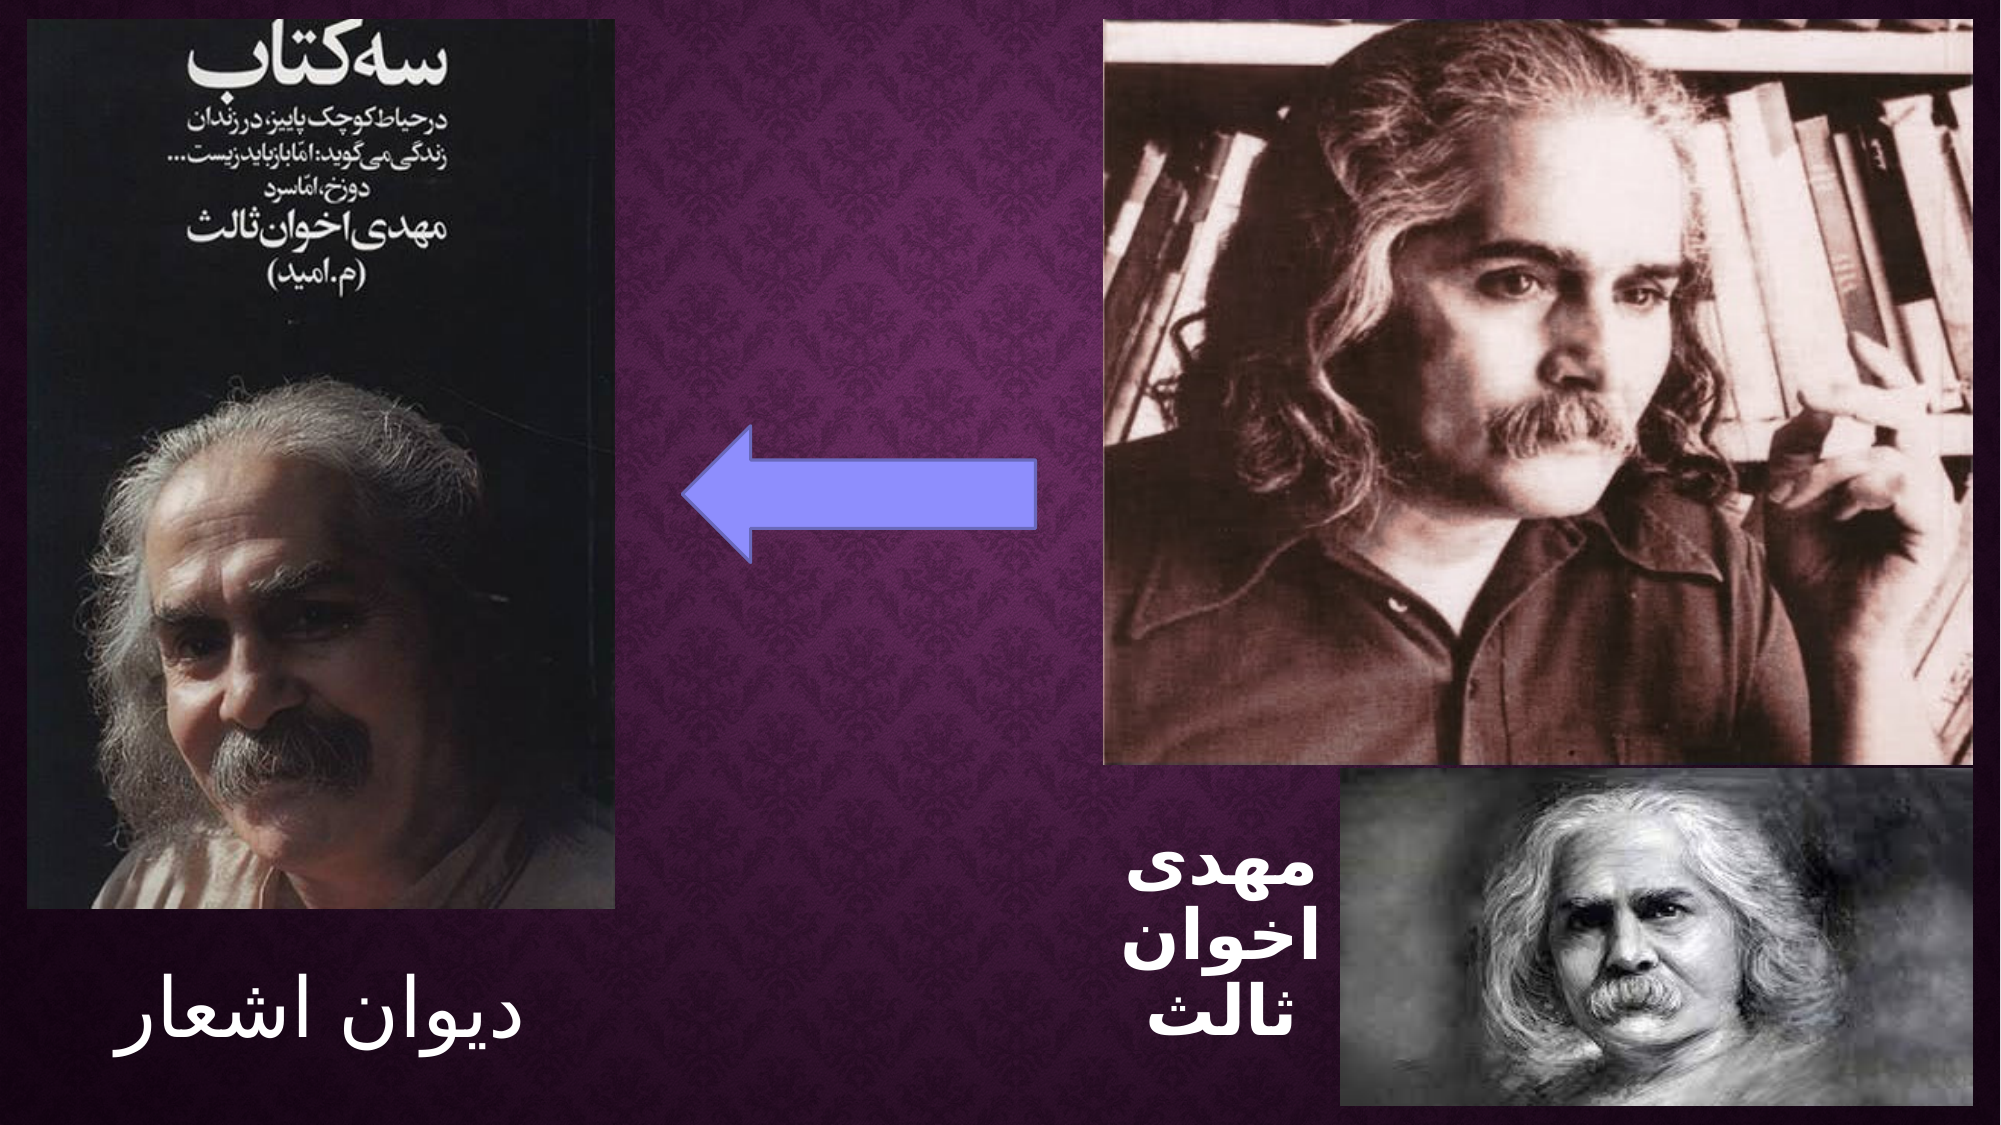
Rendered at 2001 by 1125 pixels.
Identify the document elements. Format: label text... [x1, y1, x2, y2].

text_box [681, 424, 1038, 564]
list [1339, 776, 1974, 1106]
title مهدی اخوان ثالث [1103, 777, 1332, 1106]
picture [26, 19, 615, 909]
picture [1102, 18, 1974, 765]
text_box دیوان اشعار [27, 947, 615, 1062]
